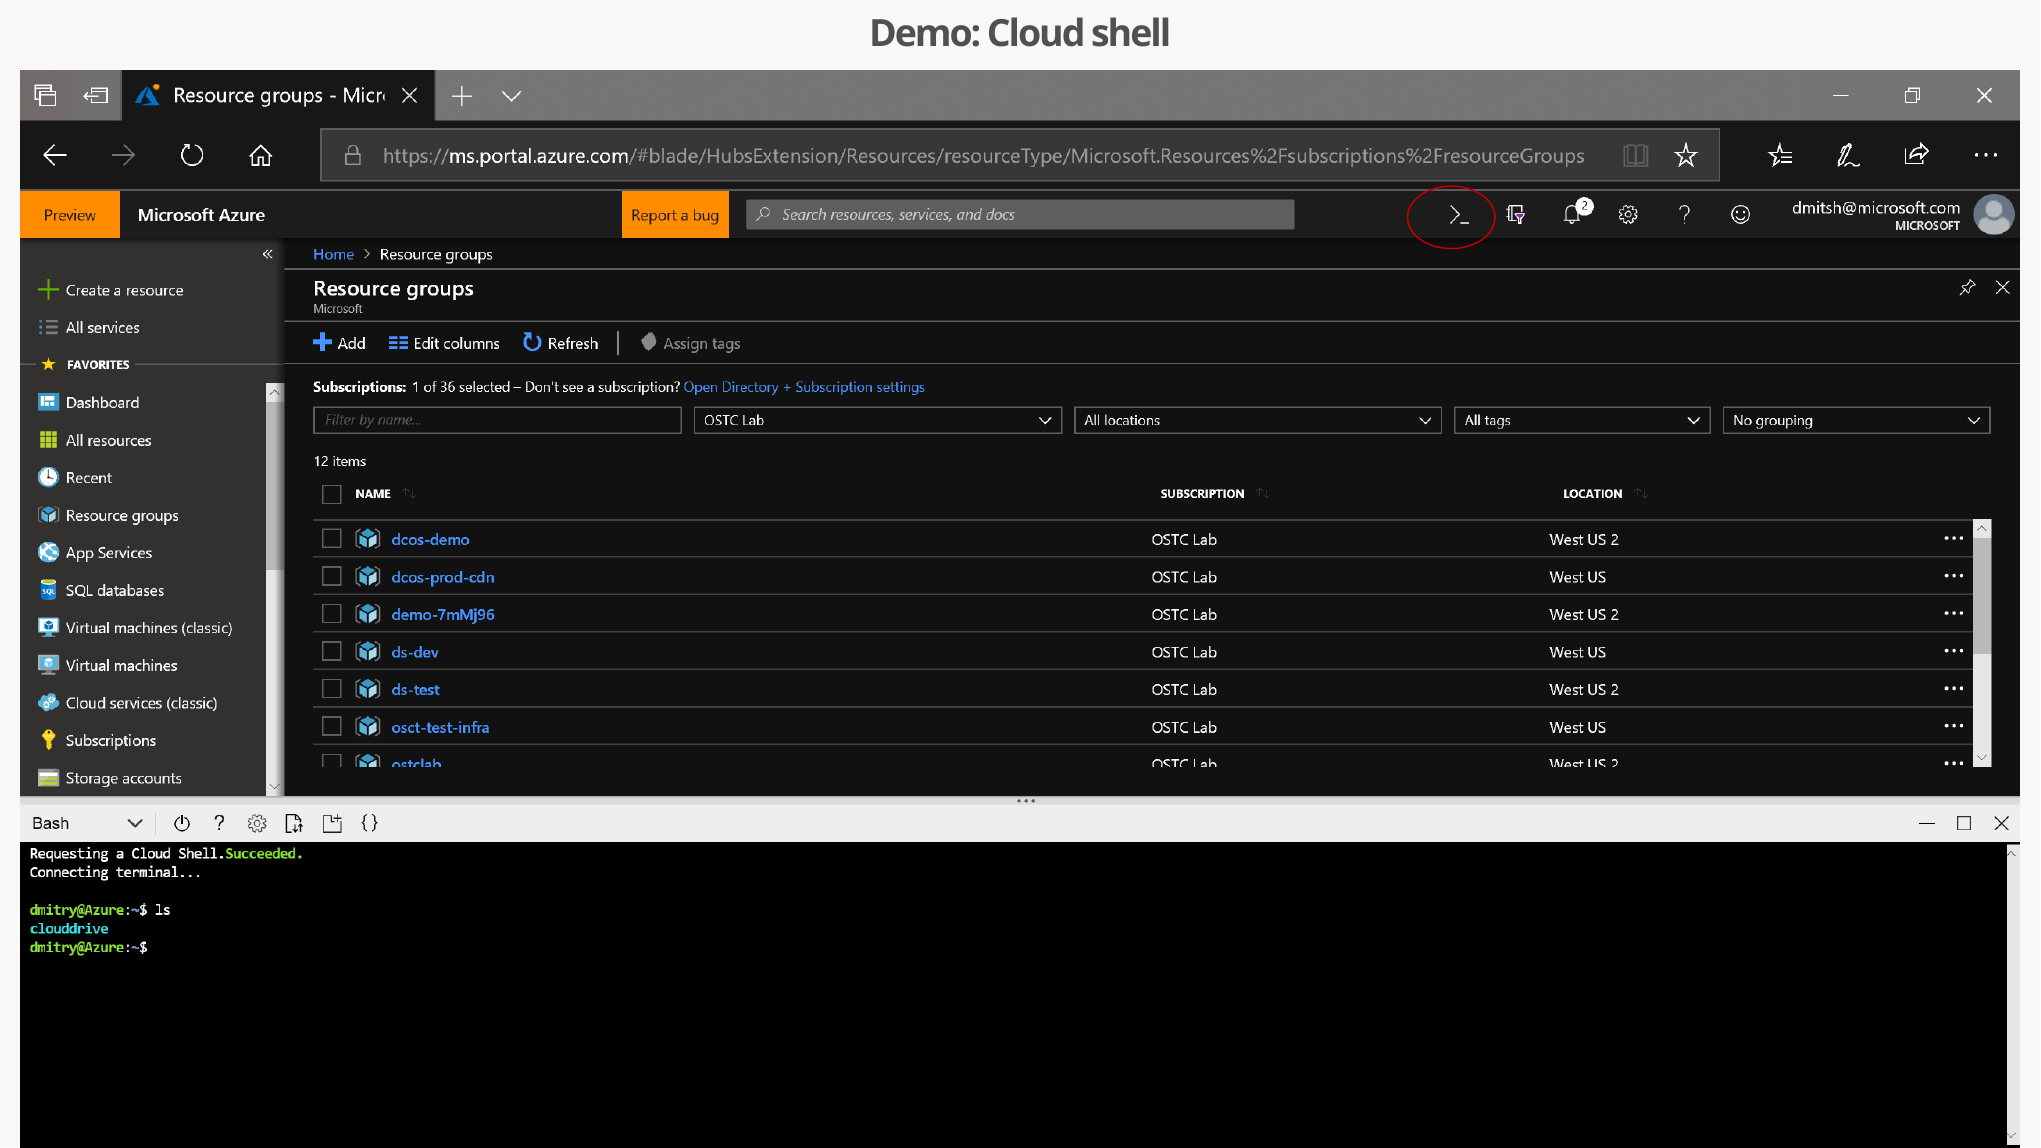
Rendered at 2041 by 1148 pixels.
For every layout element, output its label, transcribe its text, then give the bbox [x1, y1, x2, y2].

picture [19, 70, 2021, 1148]
text_box Demo: Cloud shell [45, 0, 1996, 49]
